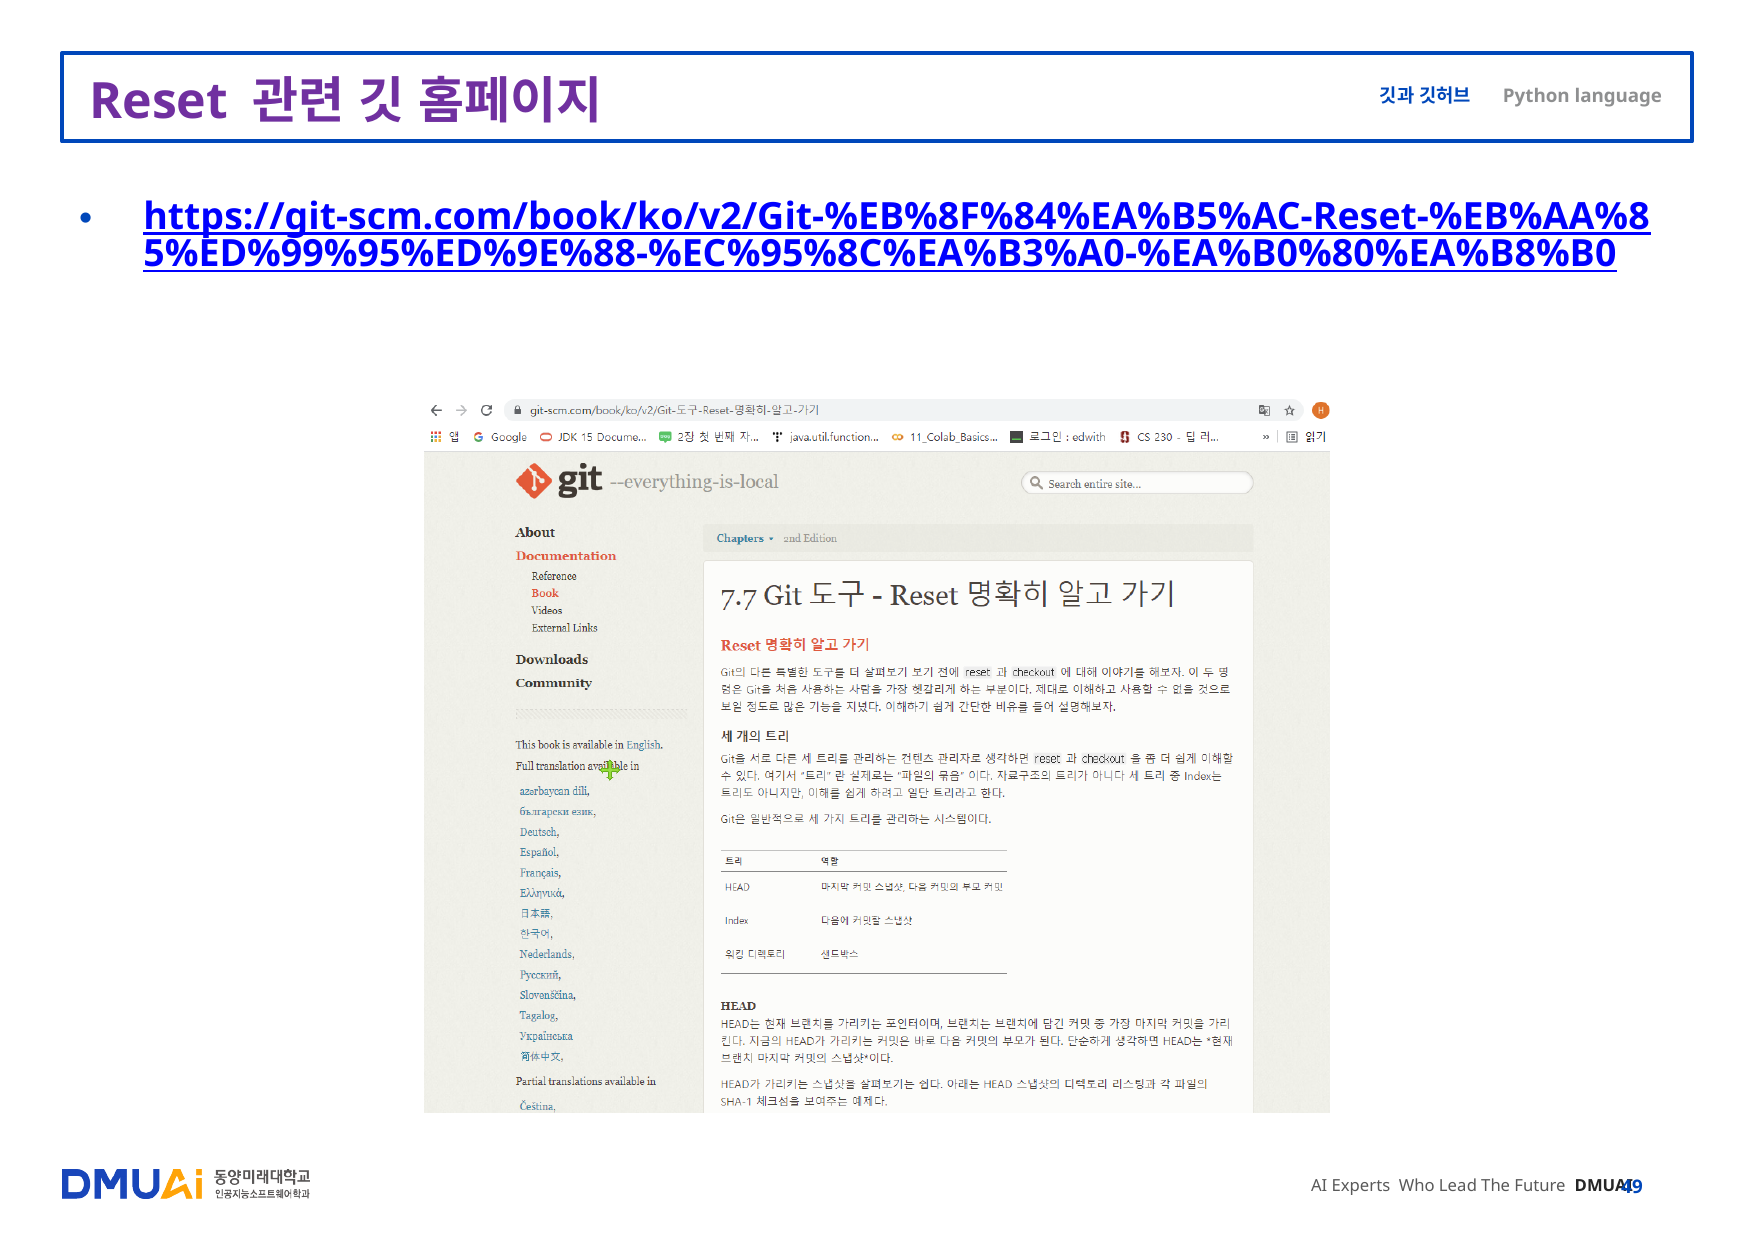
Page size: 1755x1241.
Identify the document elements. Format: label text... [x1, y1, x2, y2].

picture [424, 395, 1330, 1114]
title Reset 관련 깃 홈페이지 [72, 69, 1055, 128]
list https://git-scm.com/book/ko/v2/Git-%EB%8F%84%EA%B5%AC-Reset-%EB%AA%85%ED%99%95%ED%9E%88-%EC%95%8C%EA%B3%A0-%EA%B0%80%EA%B8%B0 [62, 183, 1681, 1140]
picture [62, 1169, 310, 1199]
